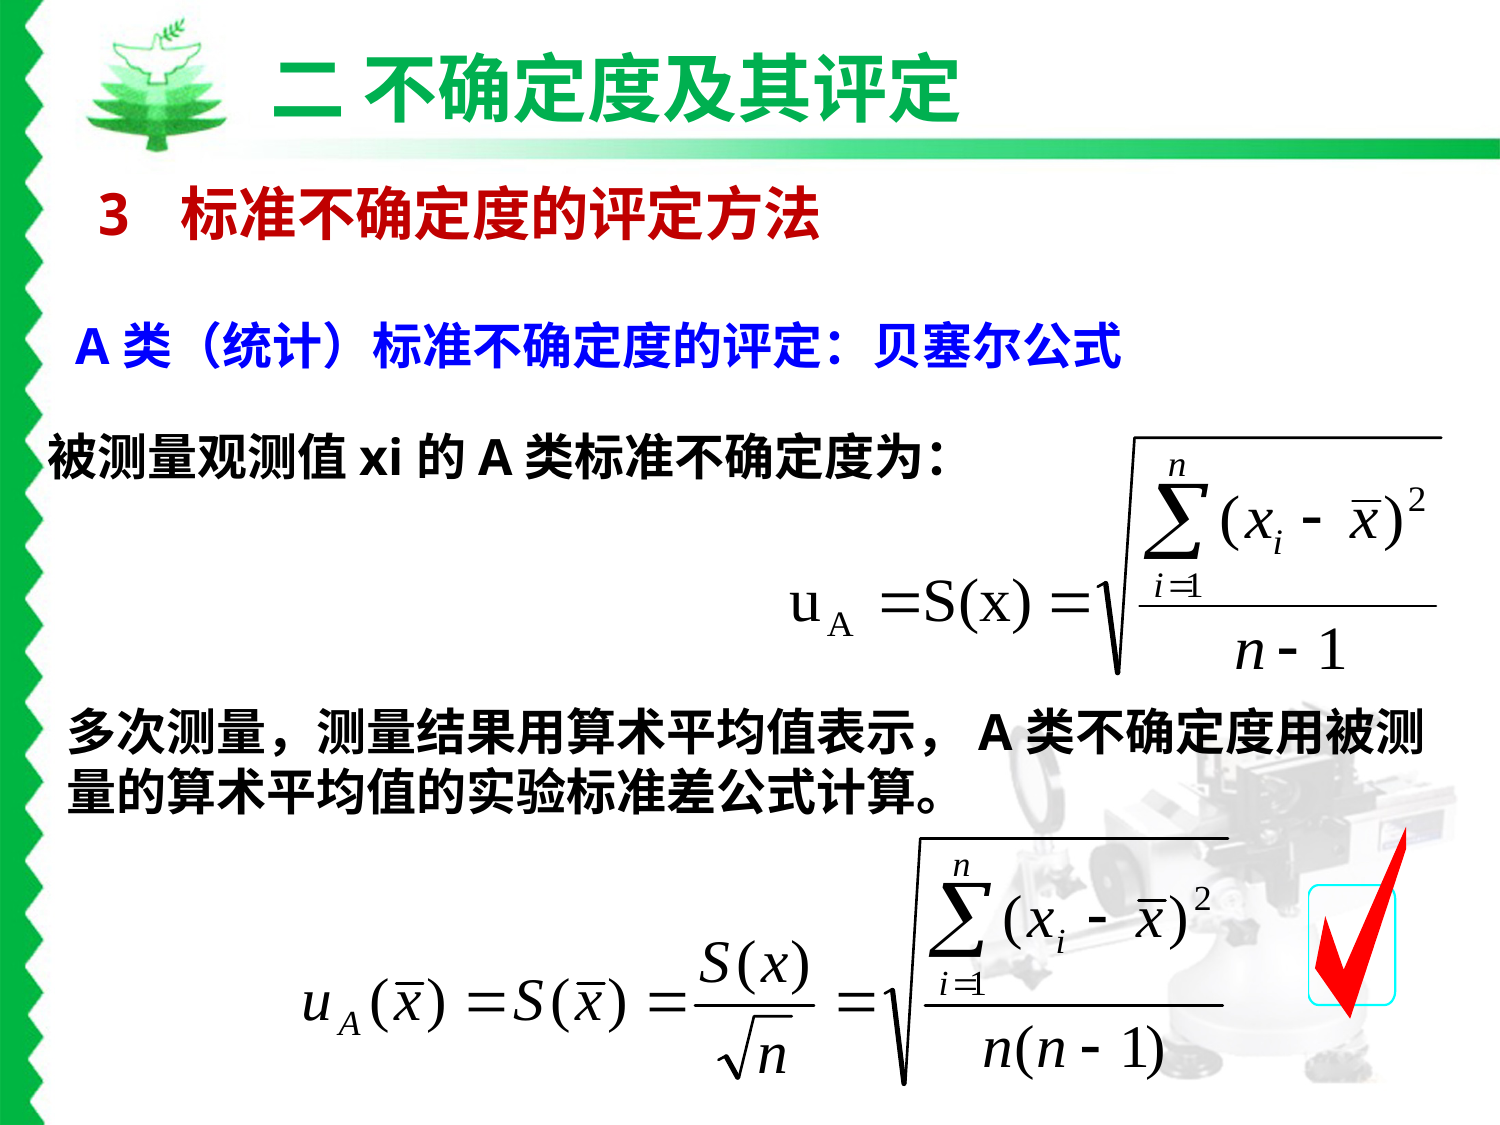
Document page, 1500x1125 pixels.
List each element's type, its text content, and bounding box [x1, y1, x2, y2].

text_box 3 标准不确定度的评定方法 [82, 178, 917, 259]
text_box A类（统计）标准不确定度的评定：贝塞尔公式 [60, 313, 1464, 409]
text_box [779, 421, 1456, 688]
text_box 被测量观测值xi的A类标准不确定度为： [33, 424, 779, 494]
picture [0, 0, 1500, 1125]
text_box 二 不确定度及其评定 [256, 44, 1108, 138]
text_box 多次测量，测量结果用算术平均值表示，A类不确定度用被测量的算术平均值的实验标准差公式计算。 [51, 689, 1474, 831]
